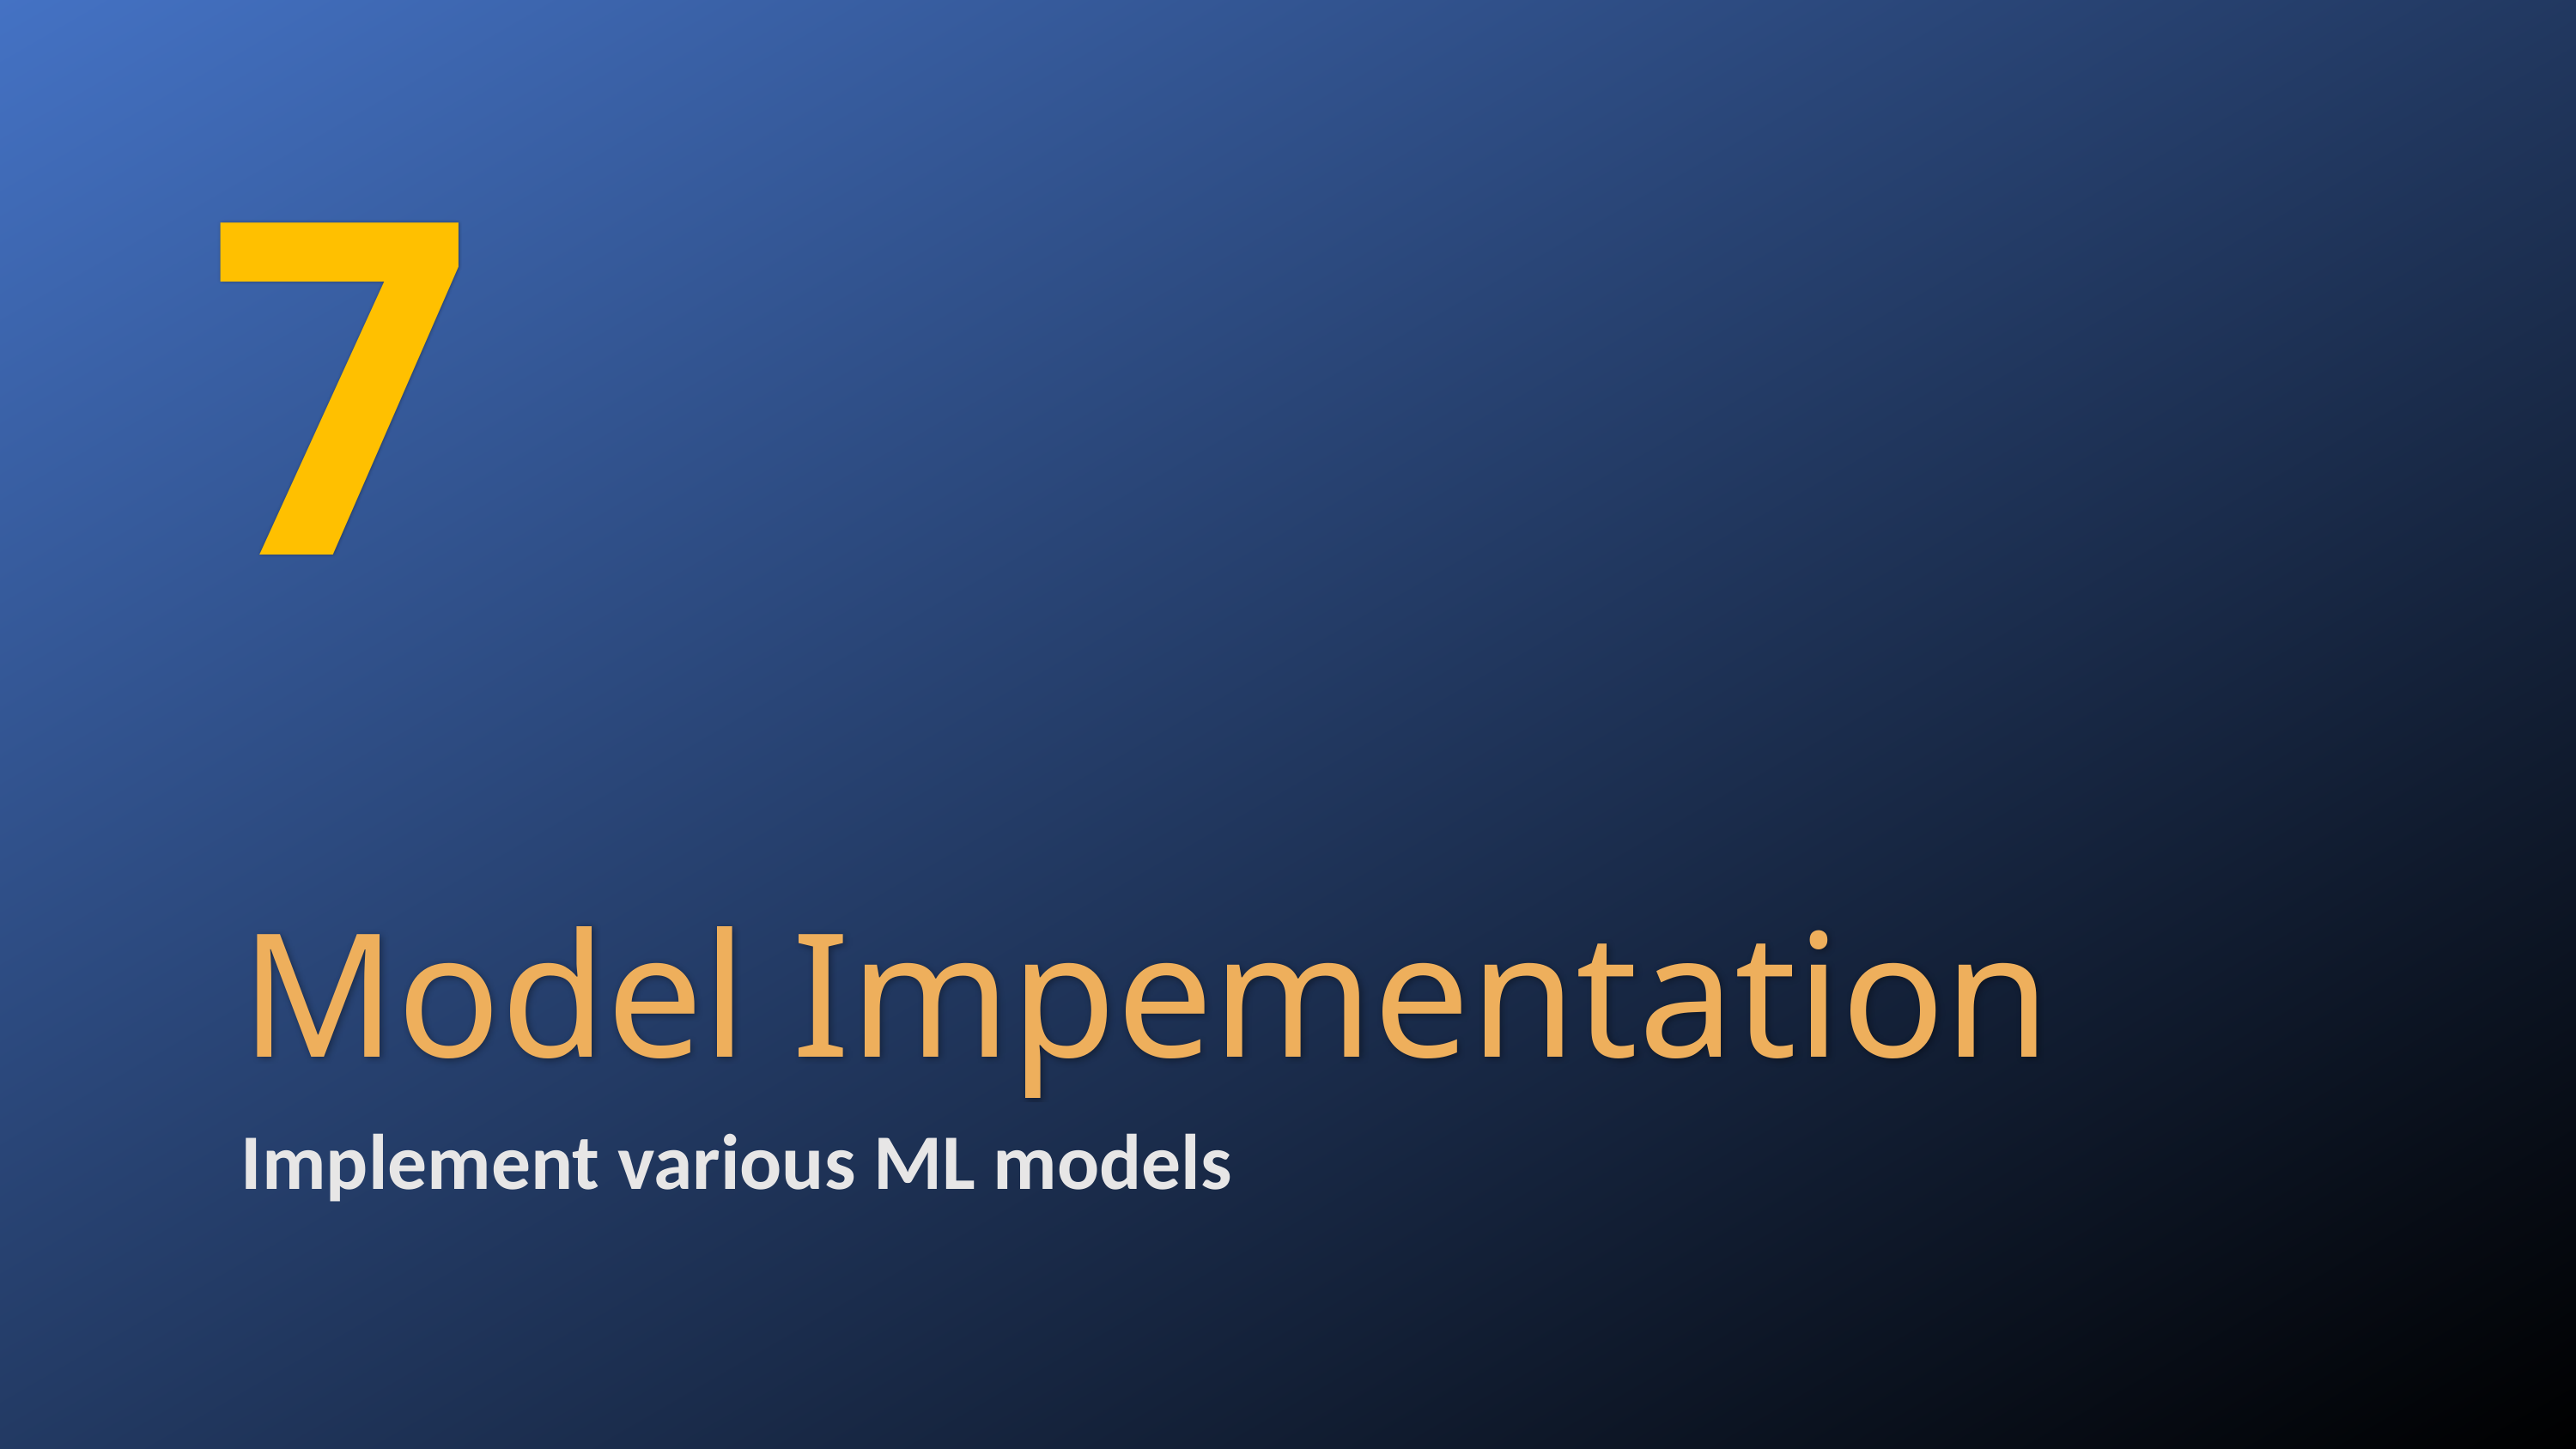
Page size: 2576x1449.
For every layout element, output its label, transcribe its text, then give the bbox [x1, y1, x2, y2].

text_box 7 [208, 153, 481, 613]
subtitle Implement various ML models [240, 1121, 1923, 1243]
title Model Impementation [240, 767, 2125, 1094]
